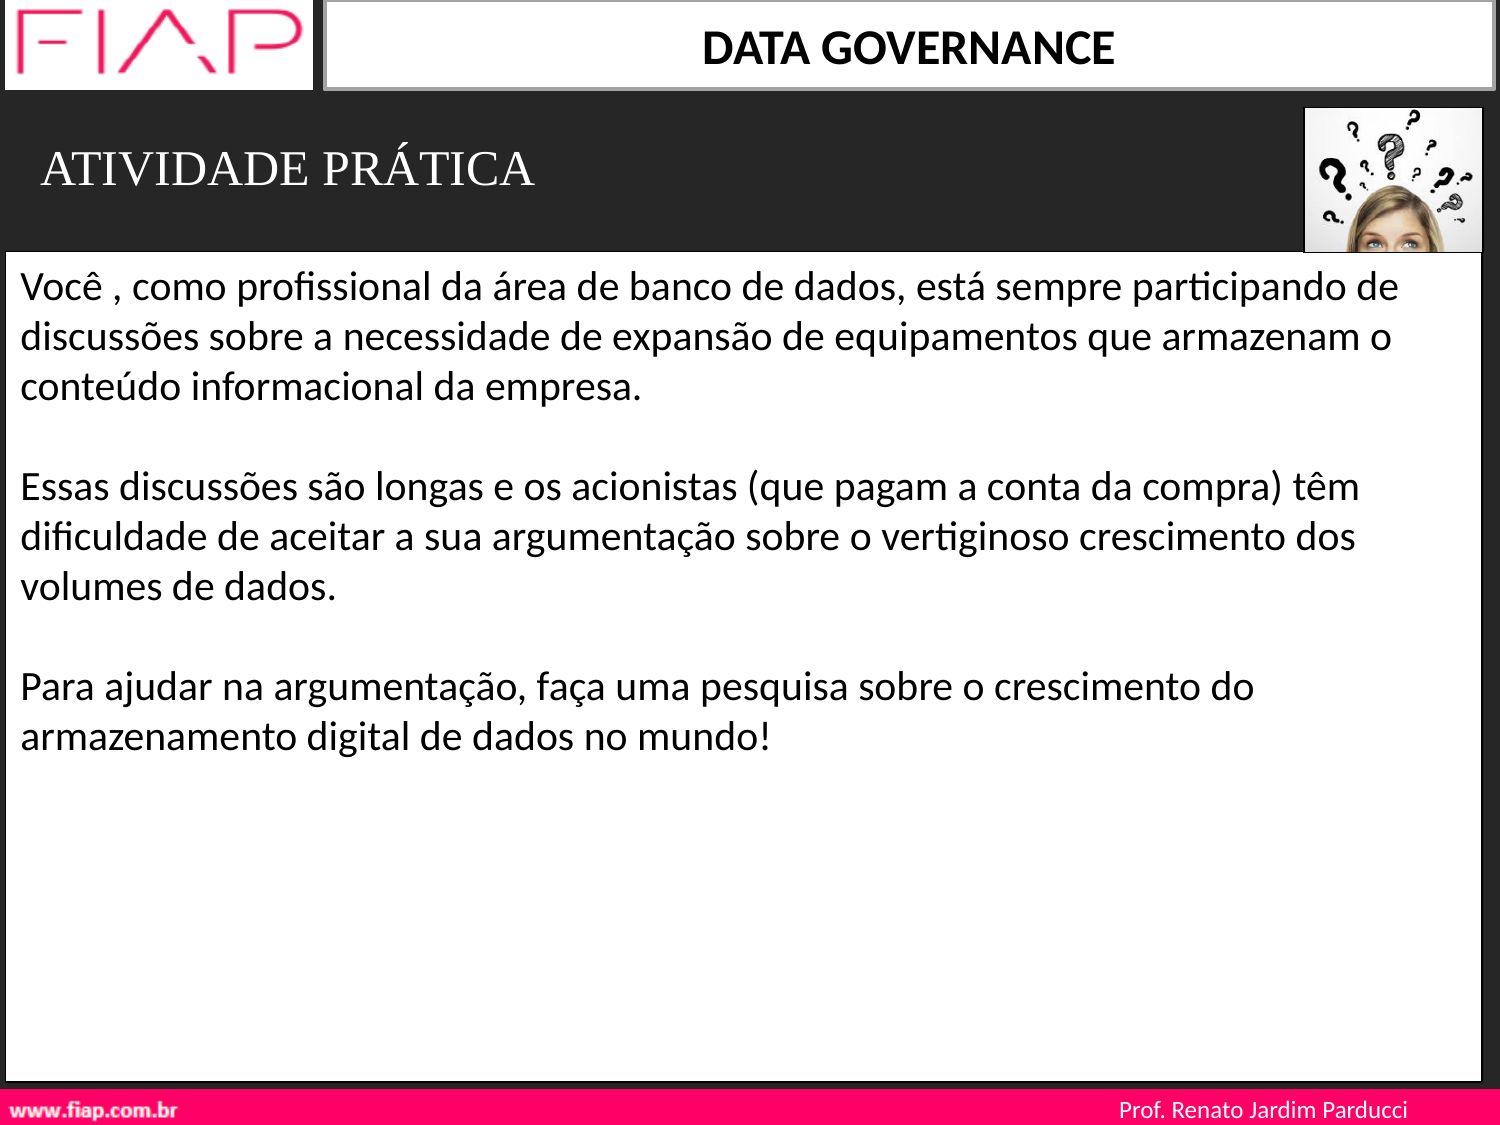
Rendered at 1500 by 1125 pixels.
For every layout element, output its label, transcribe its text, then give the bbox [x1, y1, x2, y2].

text_box ATIVIDADE PRÁTICA [25, 128, 1299, 204]
text_box Você , como profissional da área de banco de dados, está sempre participando de discussões sobre a necessidade de expansão de equipamentos que armazenam o conteúdo informacional da empresa. Essas discussões são longas e os acionistas (que pagam a conta da compra) têm dificuldade de aceitar a sua argumentação sobre o vertiginoso crescimento dos volumes de dados. Para ajudar na argumentação, faça uma pesquisa sobre o crescimento do armazenamento digital de dados no mundo! [5, 251, 1483, 1083]
picture [1304, 107, 1483, 252]
